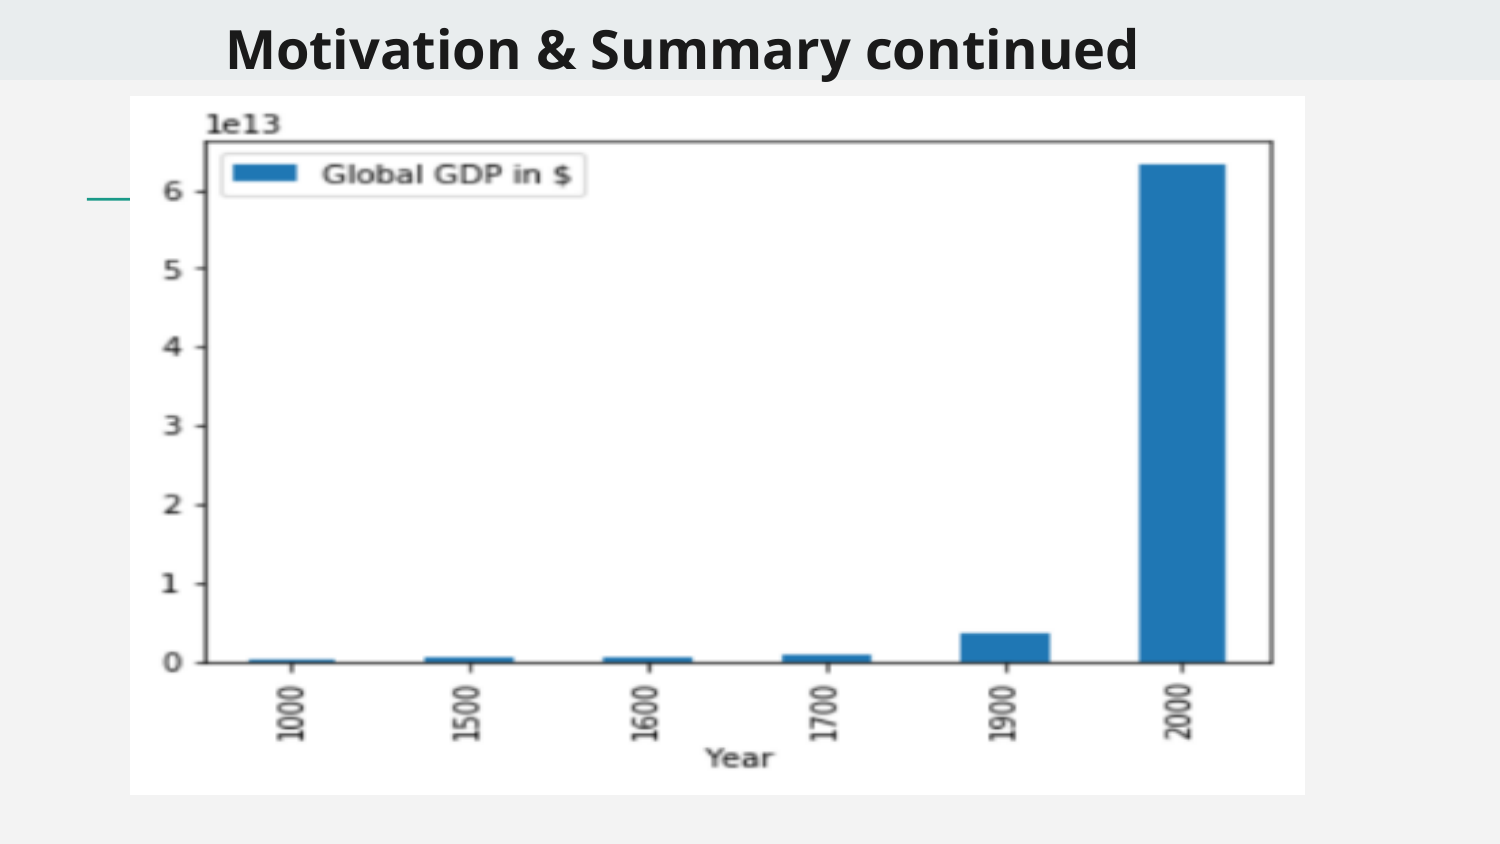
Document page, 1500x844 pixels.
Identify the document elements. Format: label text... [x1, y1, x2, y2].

title Motivation & Summary continued [210, 0, 1472, 88]
picture [130, 96, 1305, 796]
